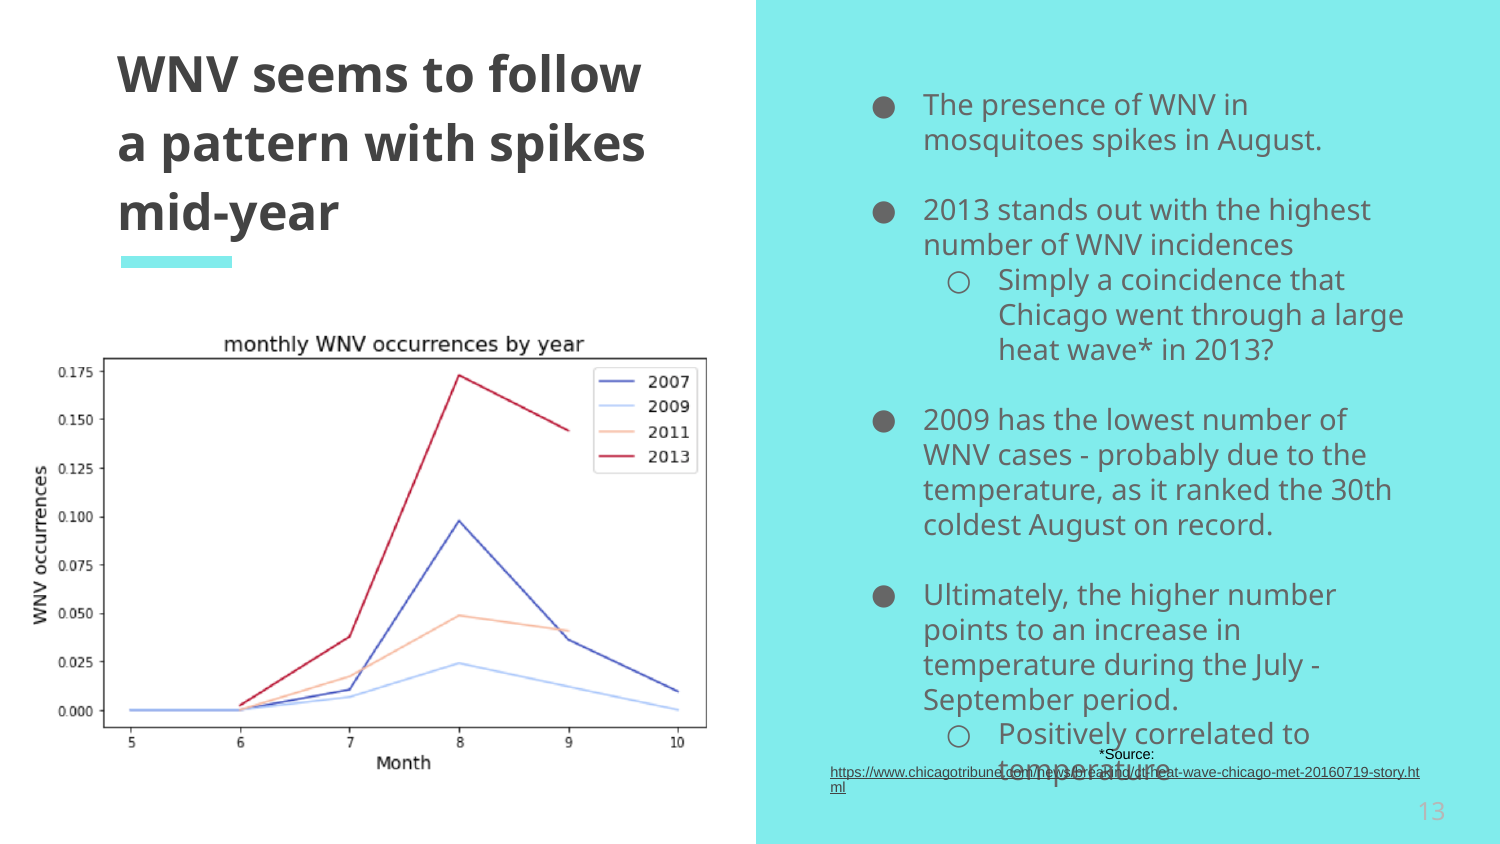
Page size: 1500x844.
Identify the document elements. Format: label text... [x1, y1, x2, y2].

picture [24, 331, 728, 780]
title WNV seems to follow a pattern with spikes mid-year [102, 160, 689, 256]
slide_number 13 [1402, 764, 1493, 830]
text_box *Source: https://www.chicagotribune.com/news/breaking/ct-heat-wave-chicago-met-20160719-story.html [815, 730, 1443, 796]
subtitle The presence of WNV in mosquitoes spikes in August. 2013 stands out with the highest number of WNV incidences Simply a coincidence that Chicago went through a large heat wave* in 2013? 2009 has the lowest number of WNV cases - probably due to the temperature, as it ranked the 30th coldest August on record. Ultimately, the higher number points to an increase in temperature during the July - September period. Positively correlated to temperature [833, 71, 1425, 498]
